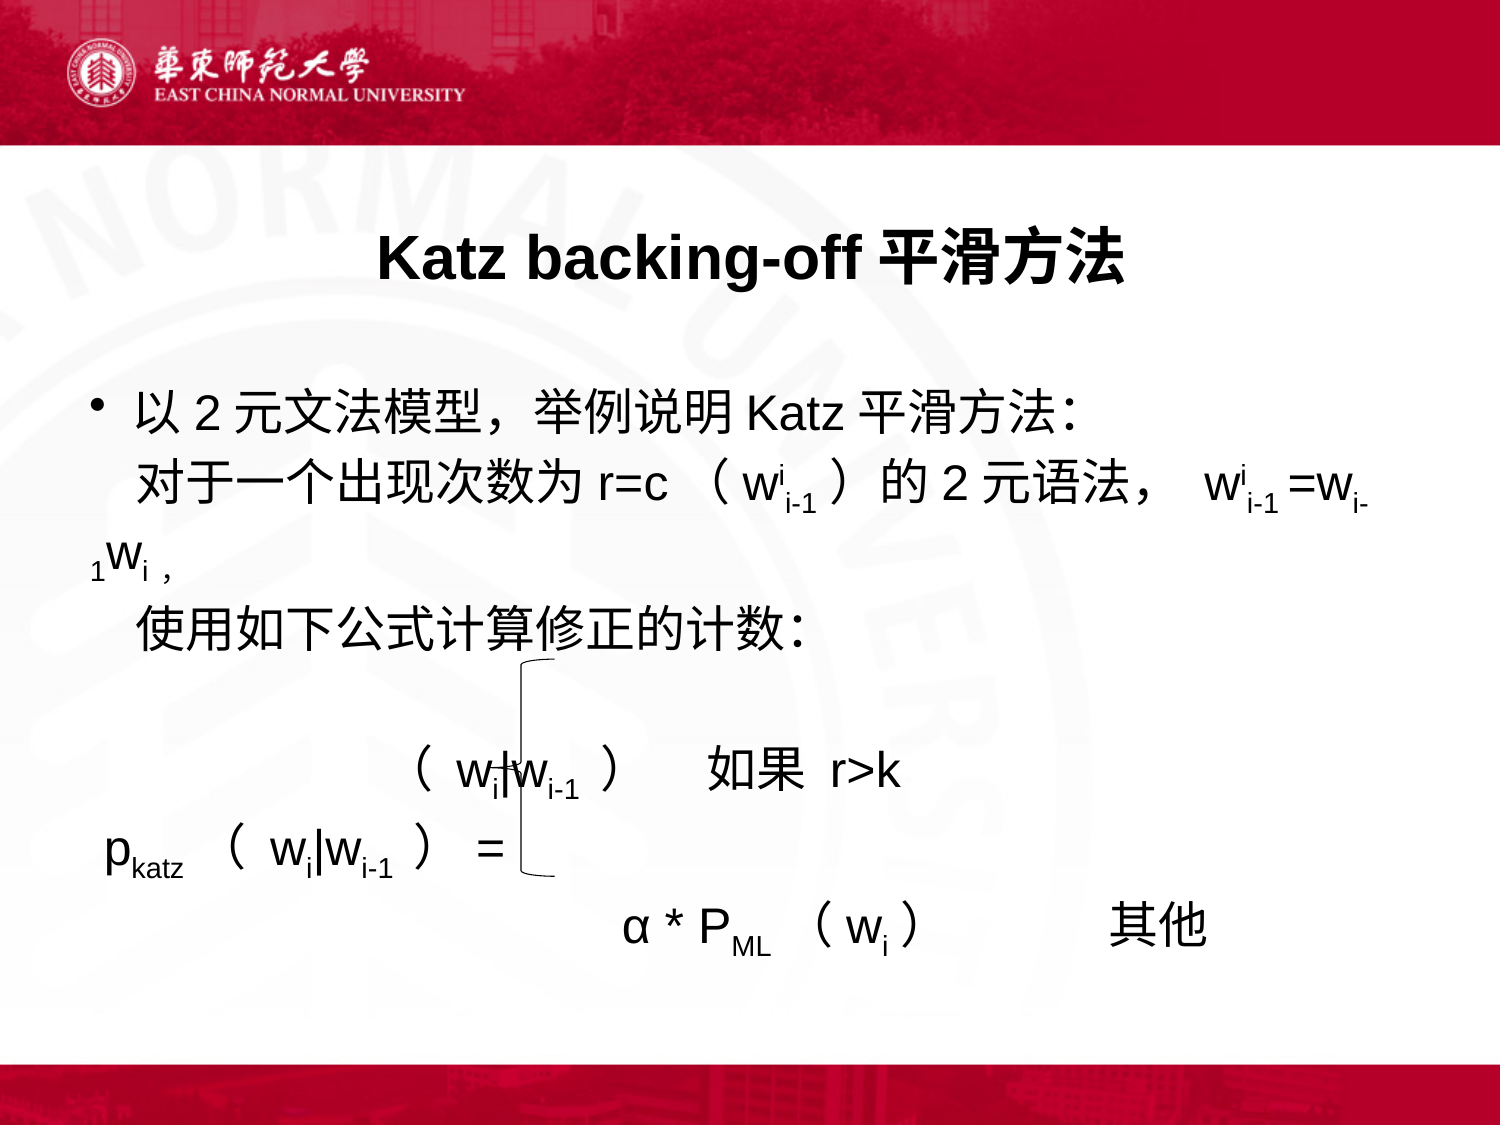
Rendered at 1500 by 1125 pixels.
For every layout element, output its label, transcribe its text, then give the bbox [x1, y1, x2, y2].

text_box [487, 658, 555, 877]
title Katz backing-off平滑方法 [76, 160, 1428, 349]
picture [0, 0, 1500, 1125]
